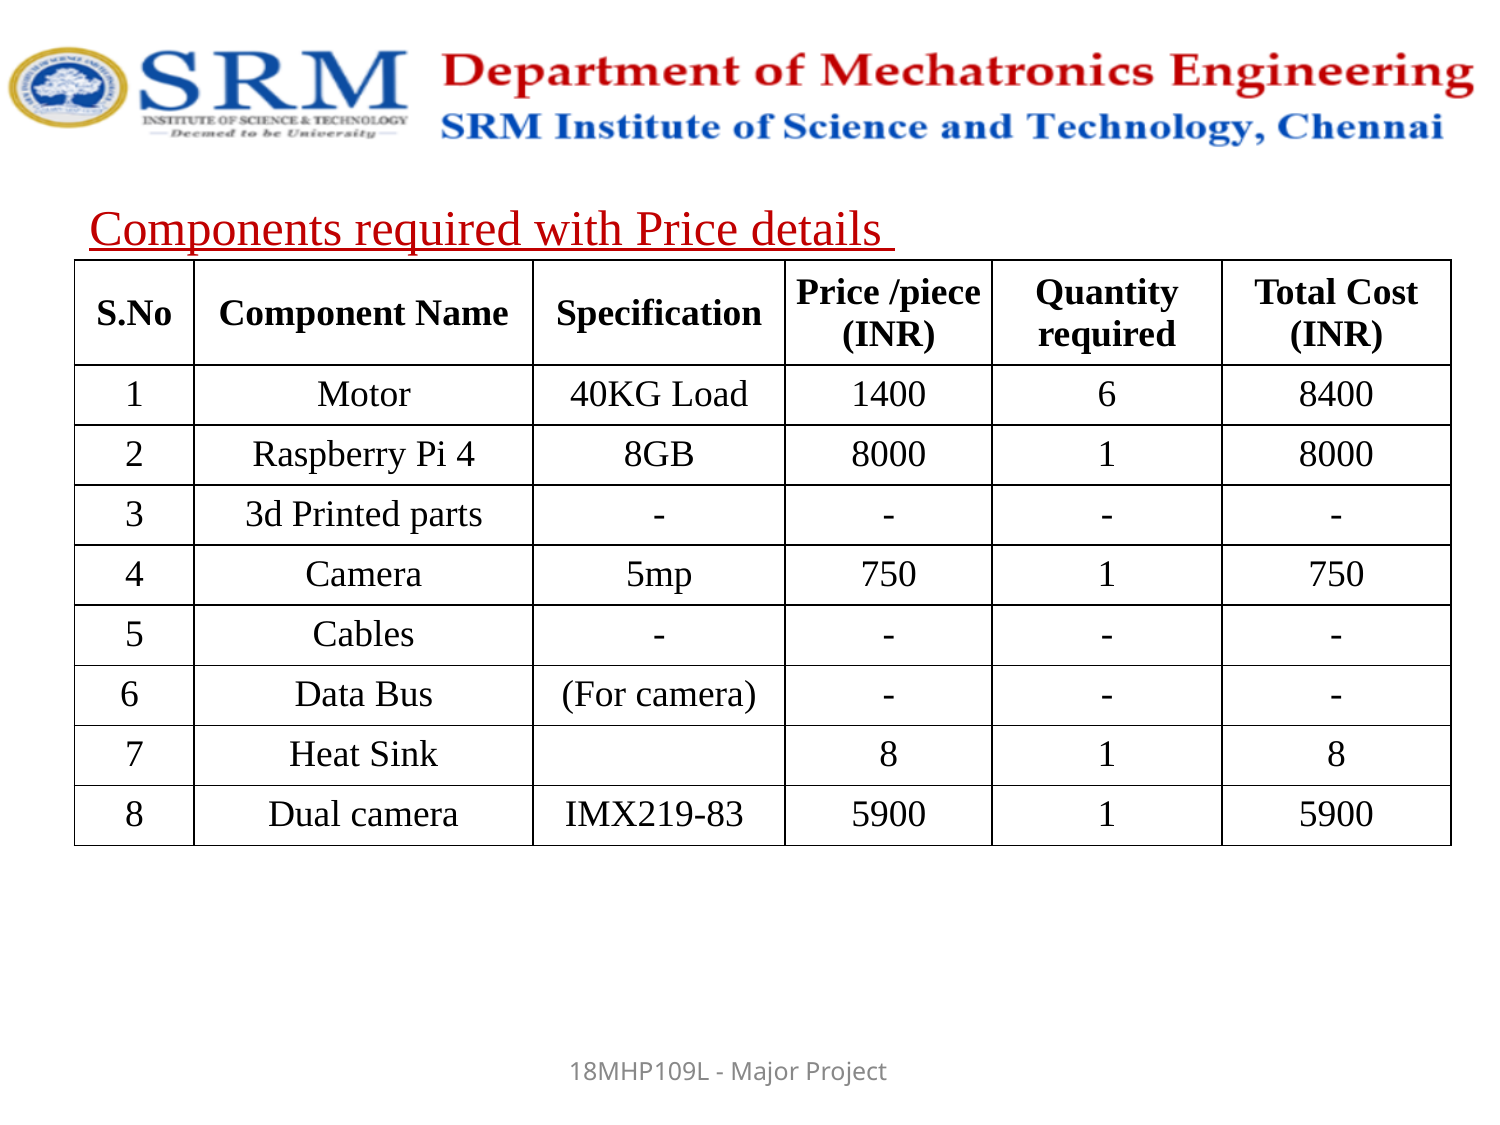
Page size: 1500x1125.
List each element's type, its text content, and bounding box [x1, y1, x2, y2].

table_cell - [1223, 486, 1450, 544]
table_cell - [993, 606, 1221, 665]
table_cell - [993, 666, 1221, 725]
table_cell 40KG Load [534, 366, 784, 424]
table_cell 8400 [1223, 366, 1450, 424]
table_cell 1 [993, 546, 1221, 604]
table_cell 1 [75, 366, 193, 424]
table_header Component Name [195, 261, 532, 364]
table_cell - [1223, 606, 1450, 665]
table_cell Motor [195, 366, 532, 424]
table_cell 5900 [1223, 786, 1450, 845]
table_cell 8 [75, 786, 193, 845]
table_cell - [786, 666, 991, 725]
table_cell 750 [786, 546, 991, 604]
table_cell 5mp [534, 546, 784, 604]
table_cell Heat Sink [195, 726, 532, 785]
table_cell 2 [75, 426, 193, 484]
table_cell - [534, 486, 784, 544]
table_cell (For camera) [534, 666, 784, 725]
table_header S.No [75, 261, 193, 364]
table_cell Camera [195, 546, 532, 604]
table_cell 1400 [786, 366, 991, 424]
table_cell 7 [75, 726, 193, 785]
table_cell 1 [993, 426, 1221, 484]
table_cell 4 [75, 546, 193, 604]
table_cell Cables [195, 606, 532, 665]
table_cell IMX219-83 [534, 786, 784, 845]
table_cell 8000 [786, 426, 991, 484]
table_cell - [786, 606, 991, 665]
table_cell 5900 [786, 786, 991, 845]
table_cell 6 [75, 666, 193, 725]
table_cell 1 [993, 786, 1221, 845]
table_cell [534, 726, 784, 785]
table_cell 8 [786, 726, 991, 785]
table_cell Raspberry Pi 4 [195, 426, 532, 484]
table_cell Dual camera [195, 786, 532, 845]
text_box Components required with Price details [82, 157, 1475, 263]
table_header Total Cost (INR) [1223, 261, 1450, 364]
table_cell - [1223, 666, 1450, 725]
table_cell 1 [993, 726, 1221, 785]
table_cell 8GB [534, 426, 784, 484]
table_cell - [993, 486, 1221, 544]
table_cell Data Bus [195, 666, 532, 725]
table_cell - [786, 486, 991, 544]
table_cell - [534, 606, 784, 665]
table_cell 750 [1223, 546, 1450, 604]
table_header Price /piece (INR) [786, 261, 991, 364]
table_cell 3d Printed parts [195, 486, 532, 544]
table_cell 8 [1223, 726, 1450, 785]
table_cell 3 [75, 486, 193, 544]
table_cell 8000 [1223, 426, 1450, 484]
picture [0, 0, 1500, 186]
table_cell 5 [75, 606, 193, 665]
table_cell 6 [993, 366, 1221, 424]
table_header Specification [534, 261, 784, 364]
text_box 18MHP109L - Major Project [482, 1048, 974, 1094]
table_header Quantity required [993, 261, 1221, 364]
